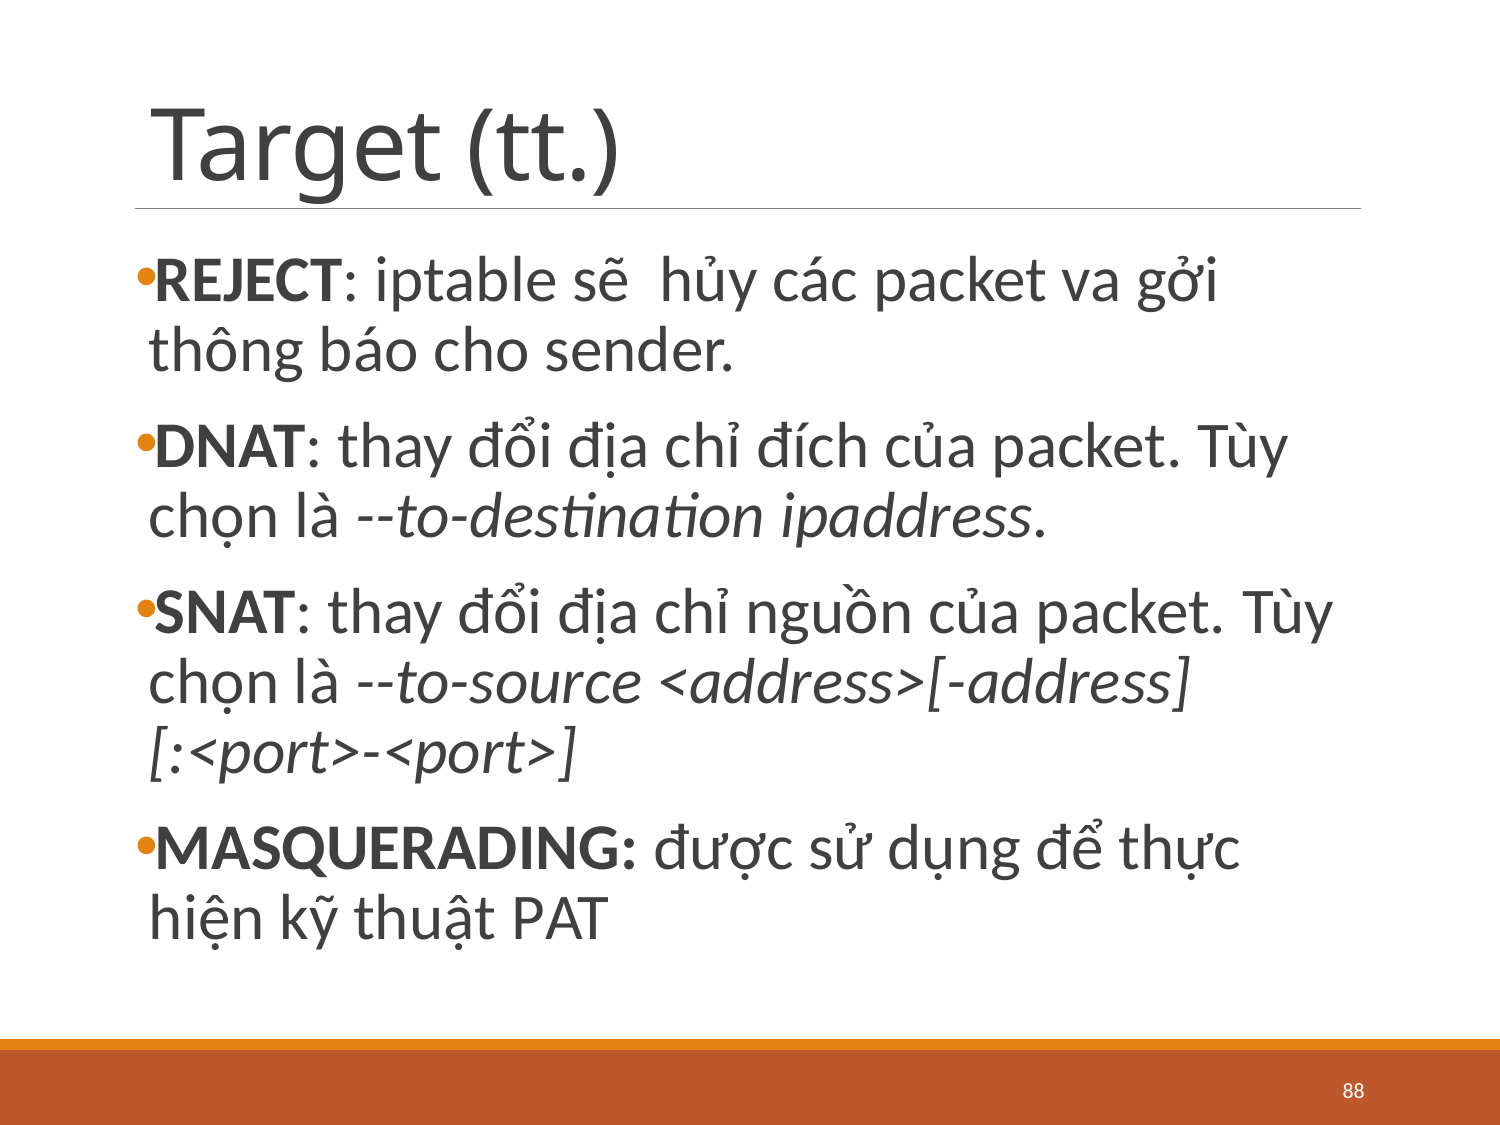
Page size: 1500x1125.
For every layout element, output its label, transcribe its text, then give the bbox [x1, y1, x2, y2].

list REJECT: iptable sẽ hủy các packet va gởi thông báo cho sender. DNAT: thay đổi địa chỉ đích của packet. Tùy chọn là --to-destination ipaddress. SNAT: thay đổi địa chỉ nguồn của packet. Tùy chọn là --to-source <address>[-address][:<port>-<port>] MASQUERADING: được sử dụng để thực hiện kỹ thuật PAT [135, 237, 1373, 963]
slide_number 88 [1218, 1059, 1380, 1120]
title Target (tt.) [135, 47, 1373, 209]
